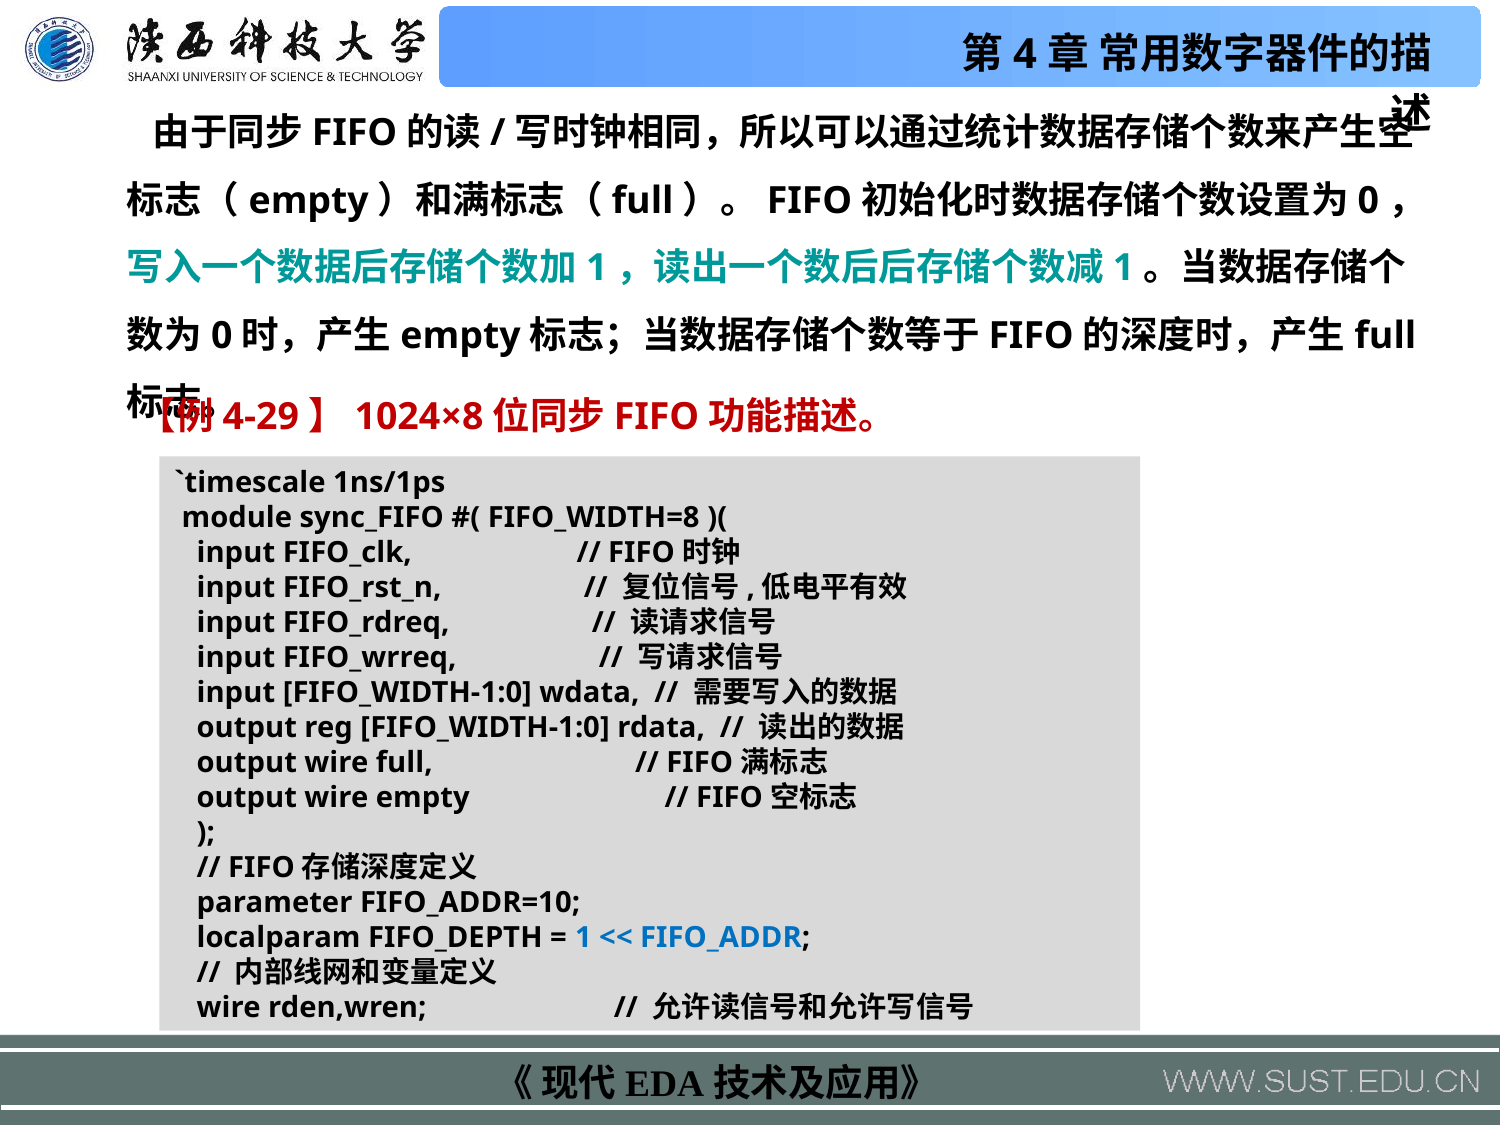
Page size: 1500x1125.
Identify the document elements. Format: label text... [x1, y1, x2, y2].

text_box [1151, 1057, 1492, 1105]
text_box `timescale 1ns/1ps module sync_FIFO #( FIFO_WIDTH=8 )( input FIFO_clk, // FIFO时钟 input FIFO_rst_n, // 复位信号,低电平有效 input FIFO_rdreq, // 读请求信号 input FIFO_wrreq, // 写请求信号 input [FIFO_WIDTH-1:0] wdata, // 需要写入的数据 output reg [FIFO_WIDTH-1:0] rdata, // 读出的数据 output wire full, // FIFO满标志 output wire empty // FIFO空标志 ); // FIFO存储深度定义 parameter FIFO_ADDR=10; localparam FIFO_DEPTH = 1 << FIFO_ADDR; // 内部线网和变量定义 wire rden,wren; // 允许读信号和允许写信号 [159, 456, 1141, 1031]
picture [12, 1, 439, 93]
text_box 由于同步FIFO的读/写时钟相同，所以可以通过统计数据存储个数来产生空标志（empty）和满标志（full）。FIFO初始化时数据存储个数设置为0，写入一个数据后存储个数加1，读出一个数后后存储个数减1。当数据存储个数为0时，产生empty标志；当数据存储个数等于FIFO的深度时，产生full标志。 [112, 78, 1457, 431]
text_box 【例4-29】1024×8位同步FIFO功能描述。 [123, 361, 998, 444]
